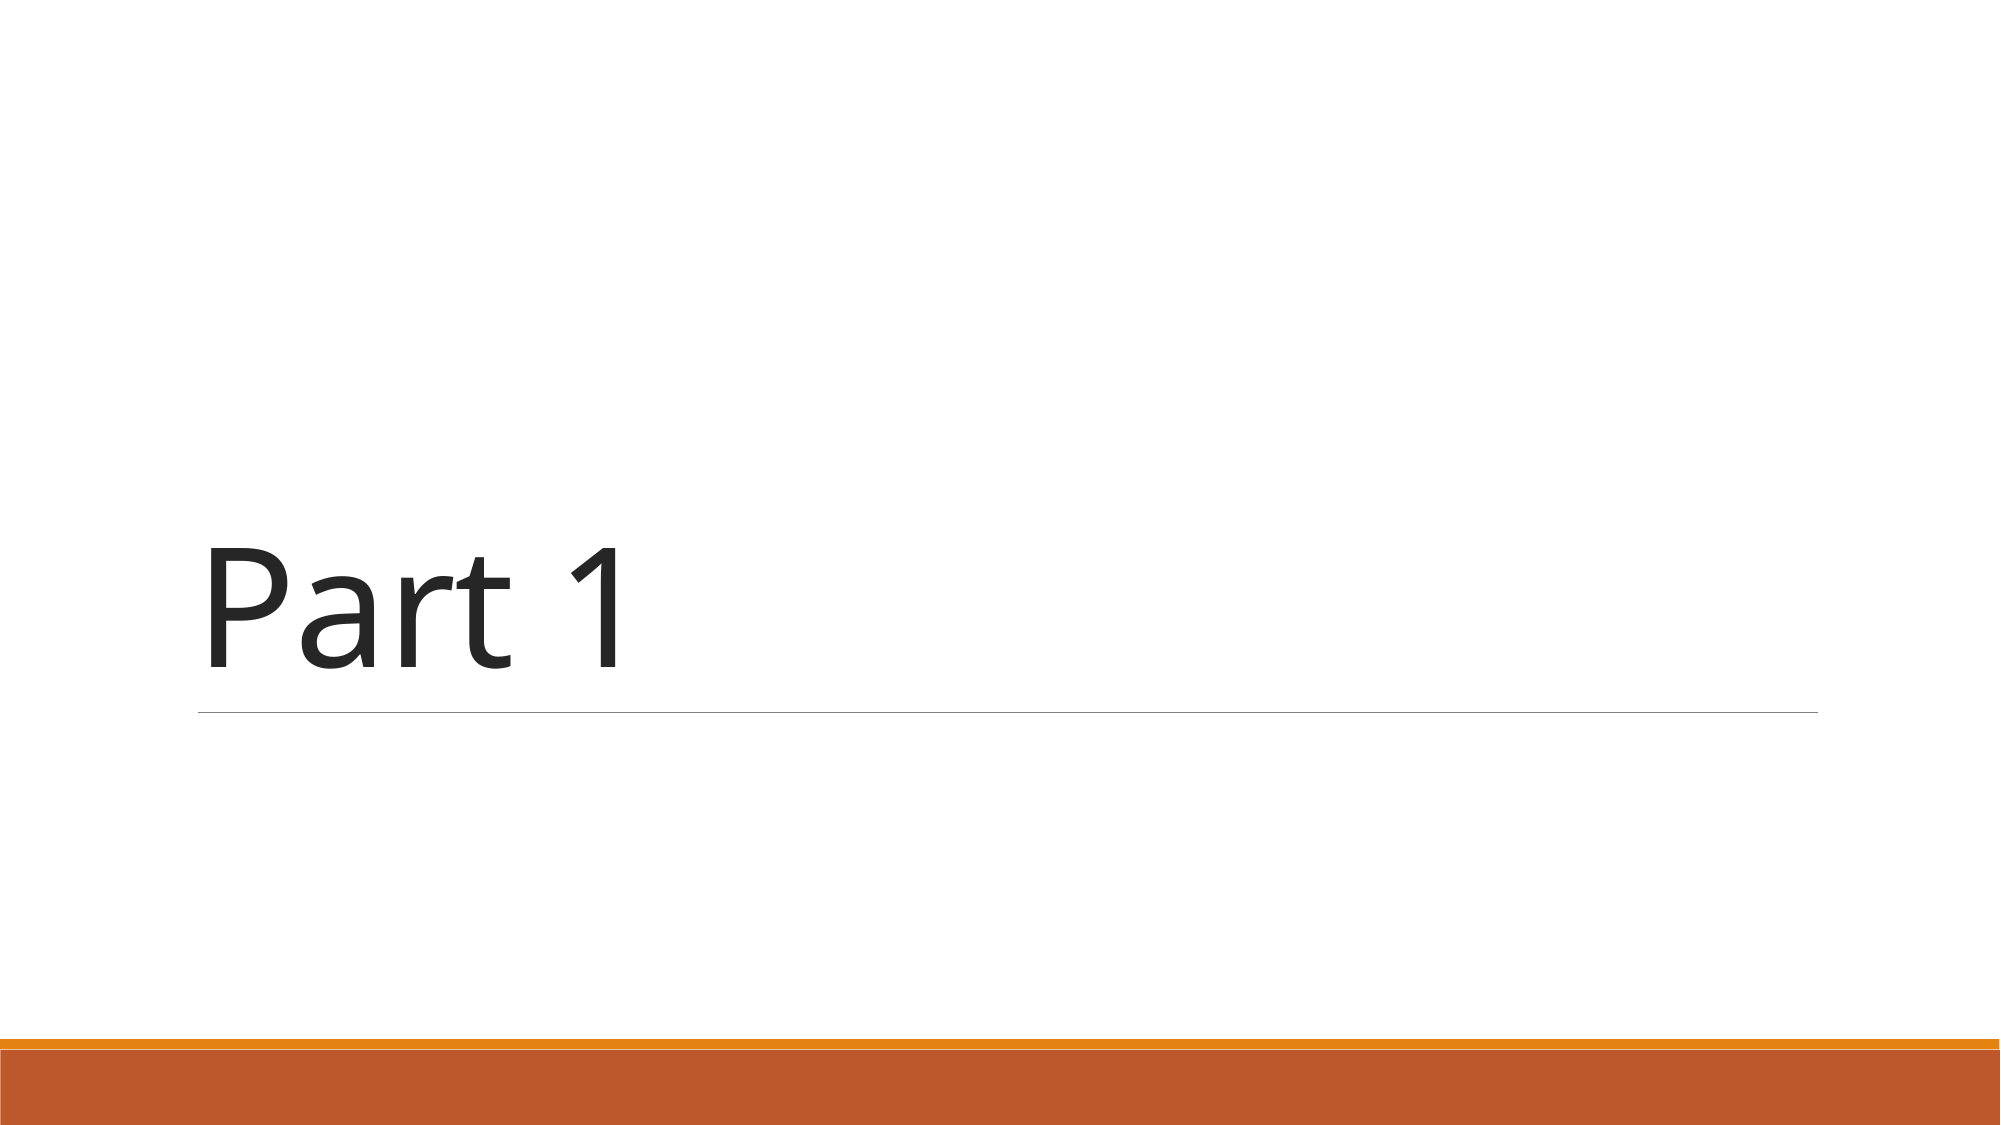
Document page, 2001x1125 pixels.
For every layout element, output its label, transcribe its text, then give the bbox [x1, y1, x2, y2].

title Part 1 [180, 124, 1830, 710]
